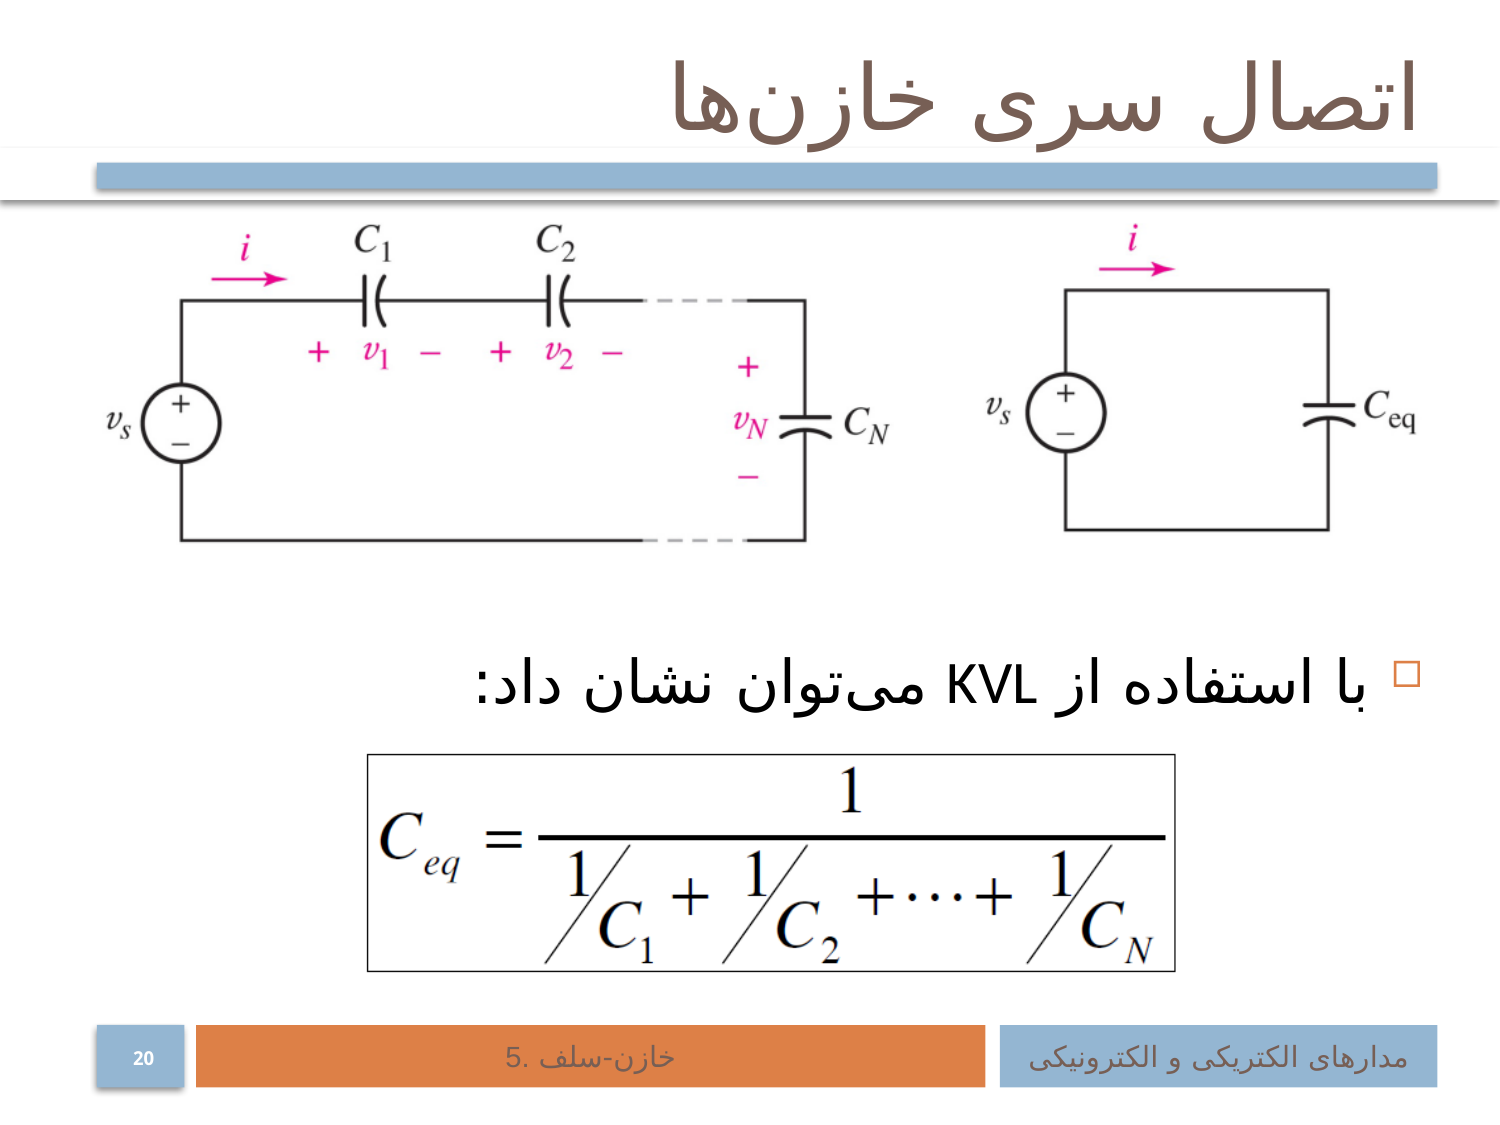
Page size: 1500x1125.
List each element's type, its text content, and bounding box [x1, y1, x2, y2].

slide_number 20 [99, 1038, 188, 1079]
picture [356, 749, 1182, 976]
list با استفاده از KVL می‌توان نشان داد: [100, 200, 1438, 1000]
title اتصال سری خازن‌ها [100, 37, 1438, 150]
footer 5. خازن-سلف [196, 1025, 986, 1088]
picture [99, 221, 1426, 551]
slide_number مدارهای الکتریکی و الکترونیکی [999, 1025, 1438, 1088]
